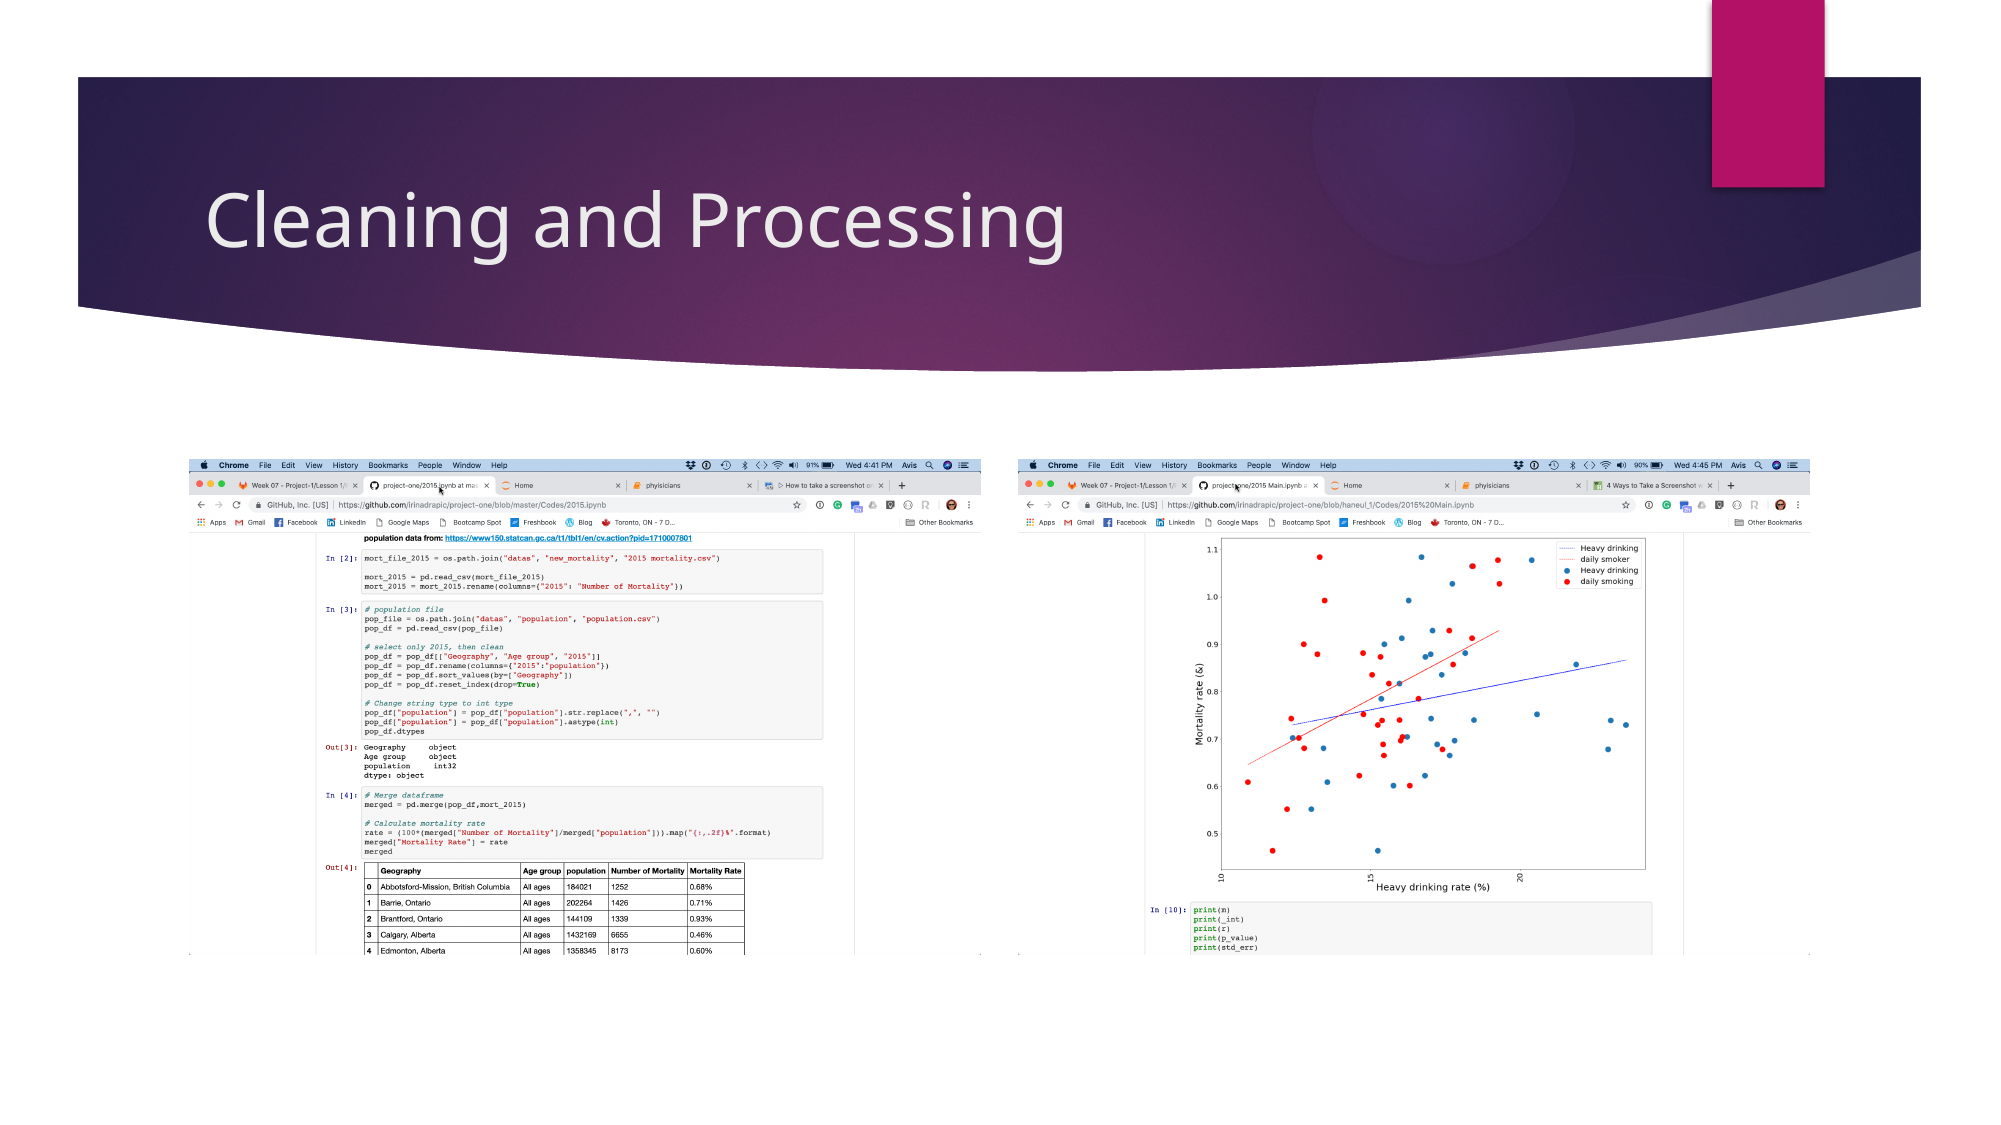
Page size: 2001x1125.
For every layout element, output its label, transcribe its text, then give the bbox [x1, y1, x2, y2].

title Cleaning and Processing [189, 159, 1627, 276]
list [189, 459, 982, 955]
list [1018, 459, 1811, 955]
